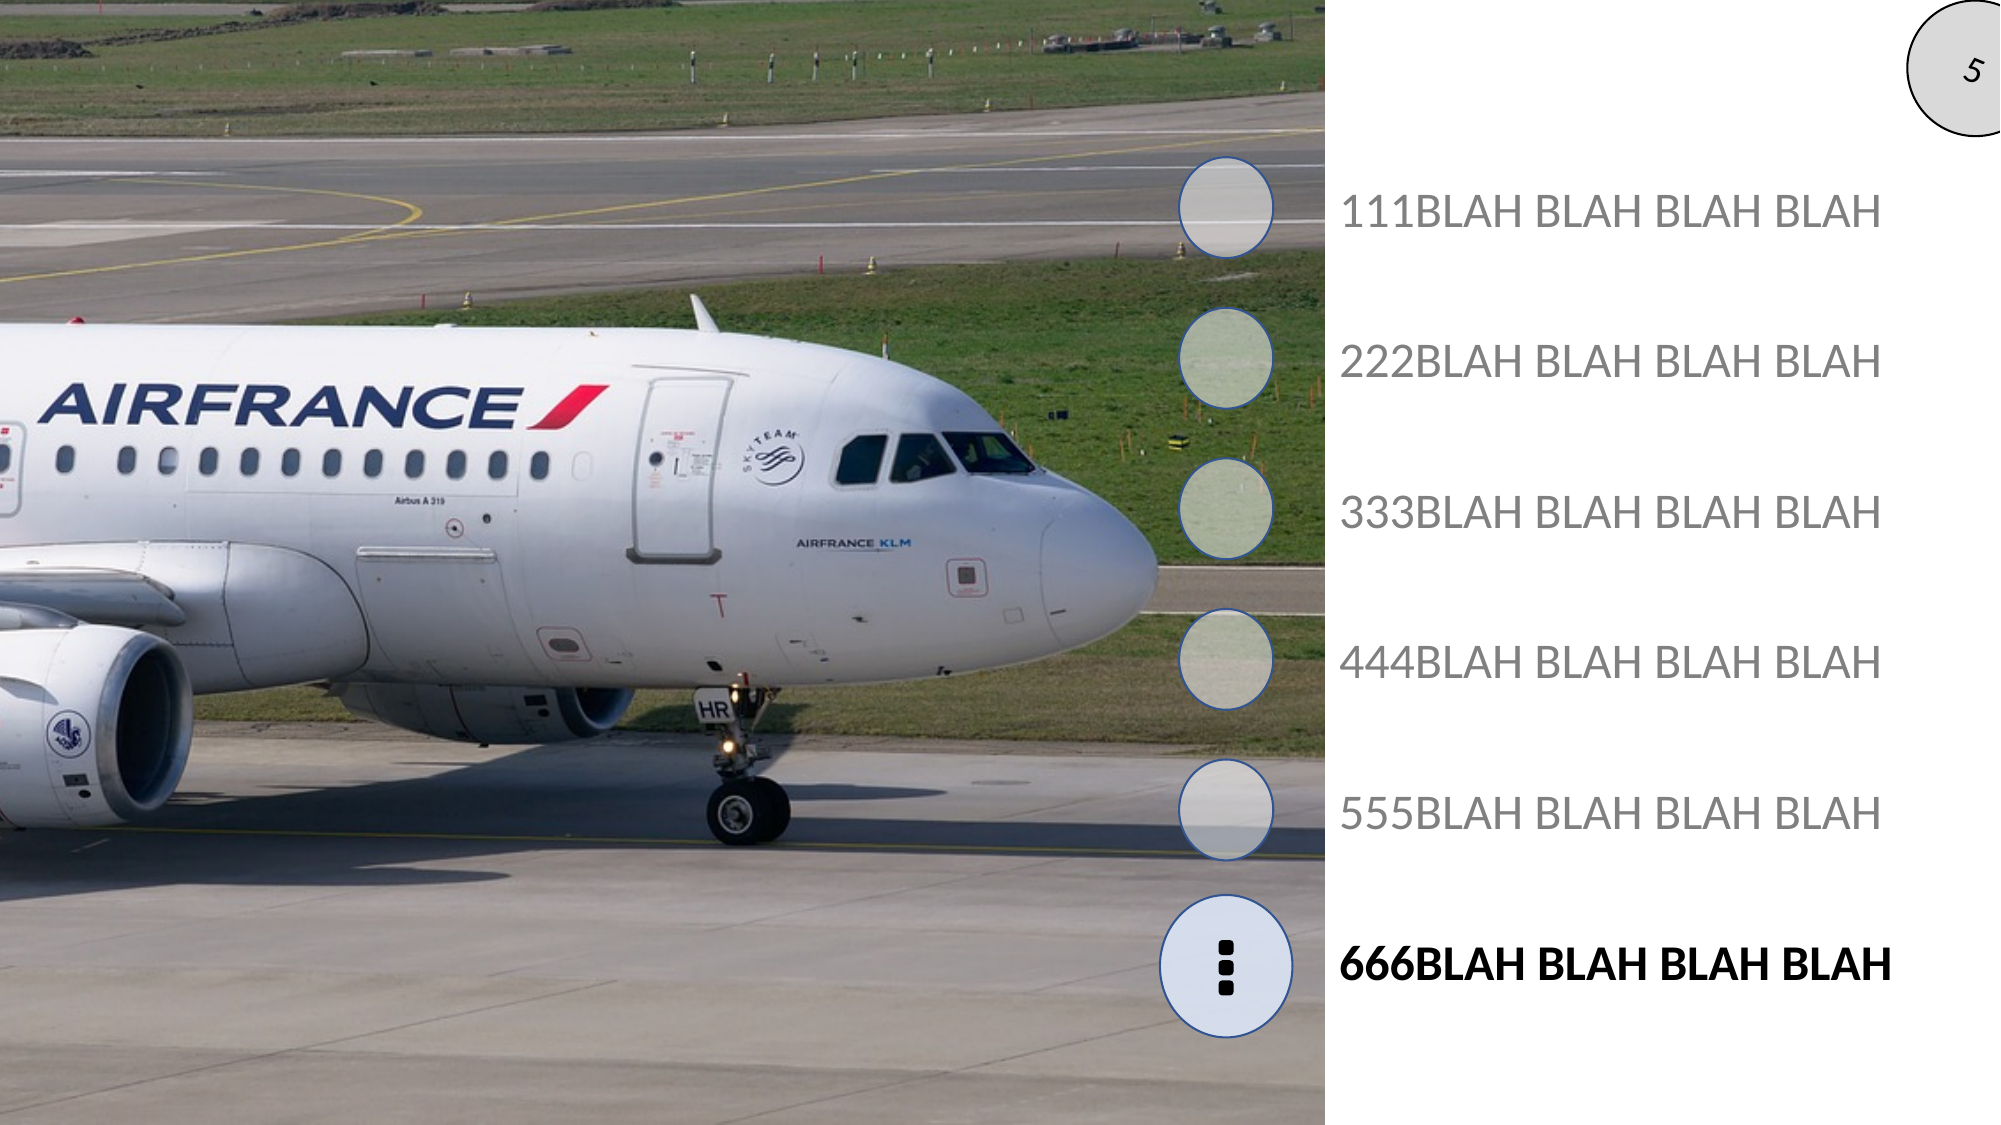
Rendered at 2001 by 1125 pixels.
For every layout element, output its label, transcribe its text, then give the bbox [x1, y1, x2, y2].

text_box 111BLAH BLAH BLAH BLAH [1325, 169, 1918, 245]
text_box 5 [1906, 0, 2000, 138]
text_box 444BLAH BLAH BLAH BLAH [1325, 621, 1918, 697]
text_box 333BLAH BLAH BLAH BLAH [1325, 470, 1918, 546]
text_box 222BLAH BLAH BLAH BLAH [1325, 320, 1918, 396]
text_box 666BLAH BLAH BLAH BLAH [1325, 922, 1918, 998]
text_box 555BLAH BLAH BLAH BLAH [1325, 772, 1918, 847]
picture [0, 0, 1325, 1125]
